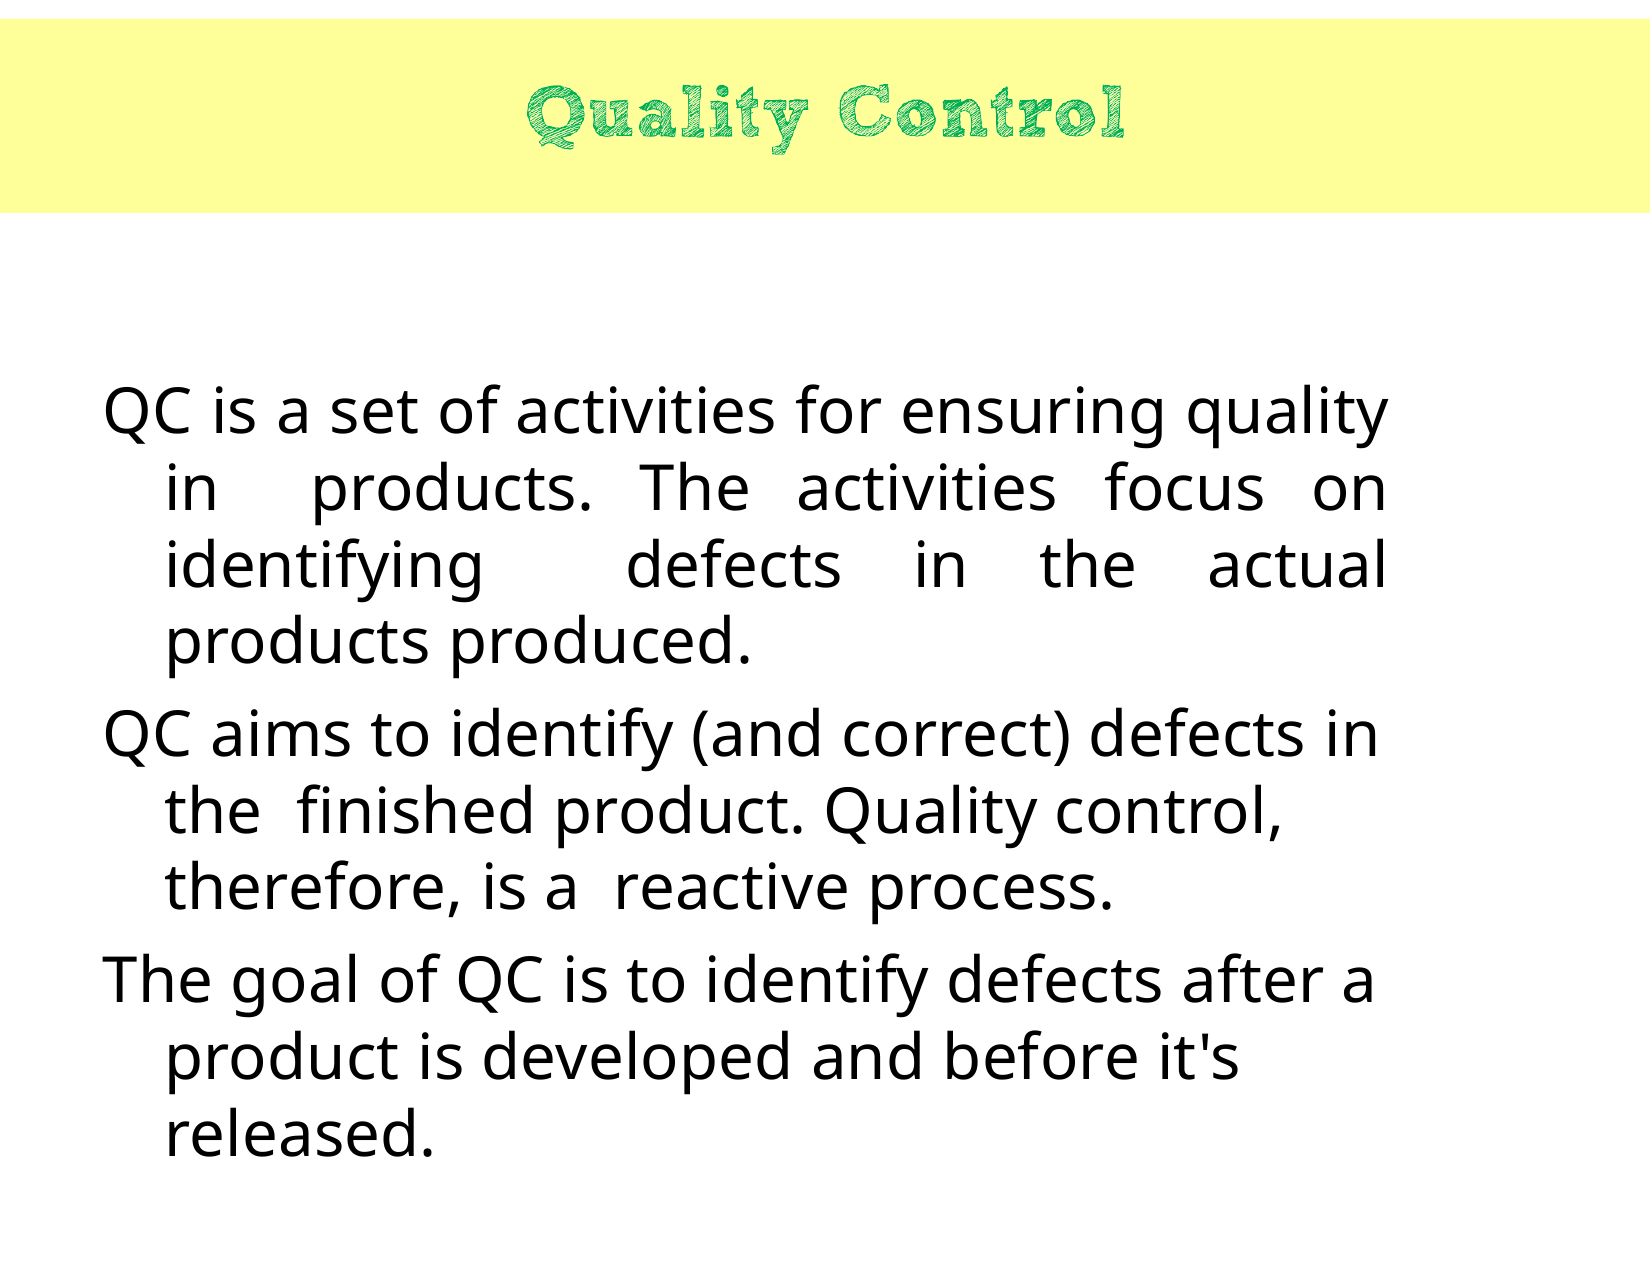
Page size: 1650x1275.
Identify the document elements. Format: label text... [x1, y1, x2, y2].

text_box QC is a set of activities for ensuring quality in products. The activities focus on identifying defects in the actual products produced. QC aims to identify (and correct) defects in the finished product. Quality control, therefore, is a reactive process. The goal of QC is to identify defects after a product is developed and before it's released. [100, 366, 1496, 1170]
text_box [0, 18, 1650, 214]
